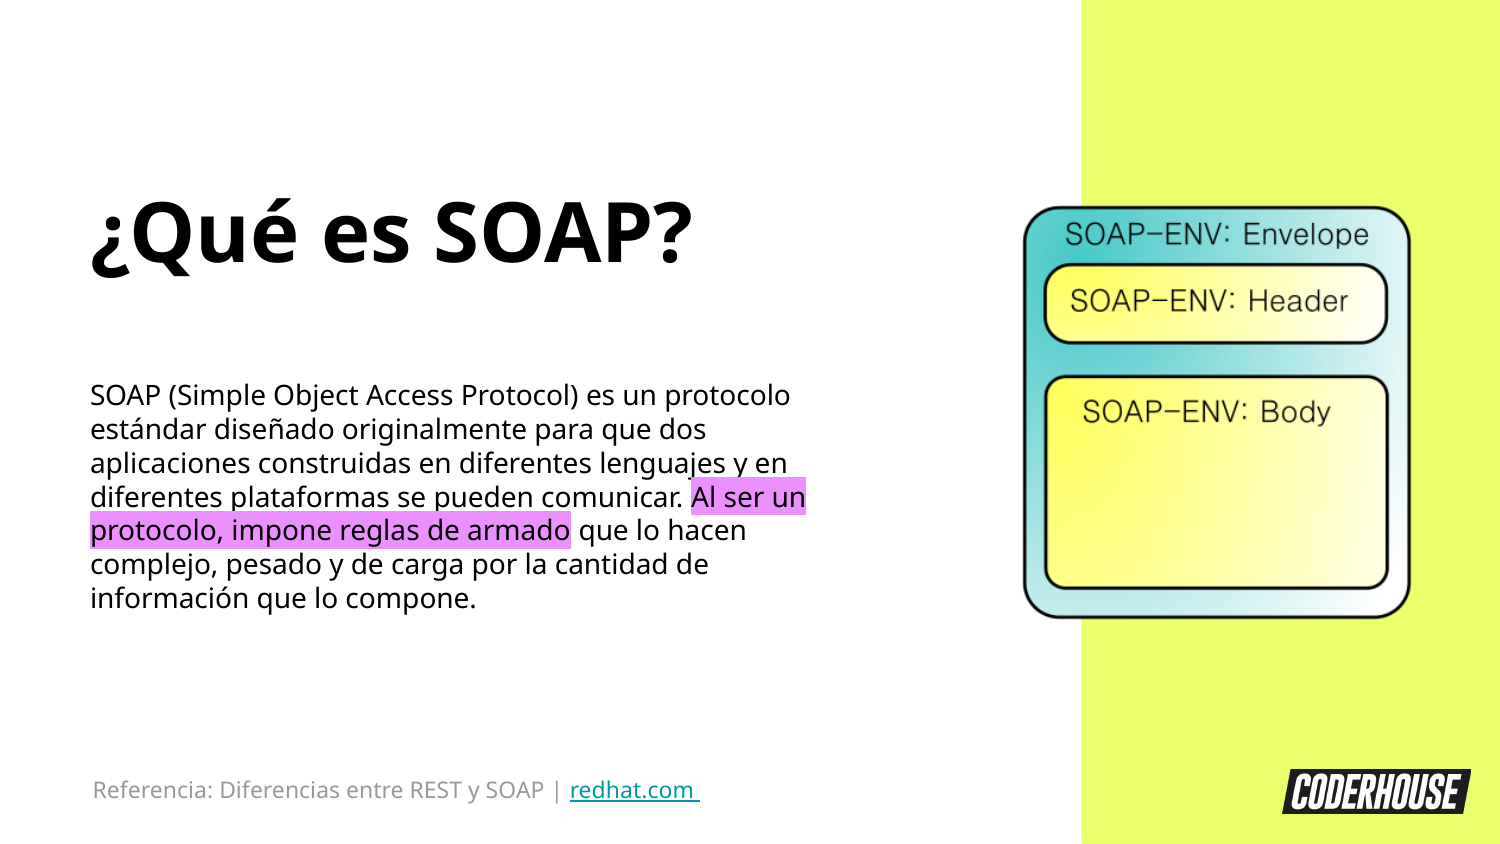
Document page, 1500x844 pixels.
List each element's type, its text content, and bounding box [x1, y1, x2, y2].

text_box Referencia: Diferencias entre REST y SOAP | redhat.com [77, 760, 1236, 822]
text_box ¿Qué es SOAP? [75, 175, 851, 296]
picture [1281, 769, 1471, 814]
picture [0, 0, 1413, 844]
text_box SOAP (Simple Object Access Protocol) es un protocolo estándar diseñado originalmente para que dos aplicaciones construidas en diferentes lenguajes y en diferentes plataformas se pueden comunicar. Al ser un protocolo, impone reglas de armado que lo hacen complejo, pesado y de carga por la cantidad de información que lo compone. [75, 362, 851, 629]
